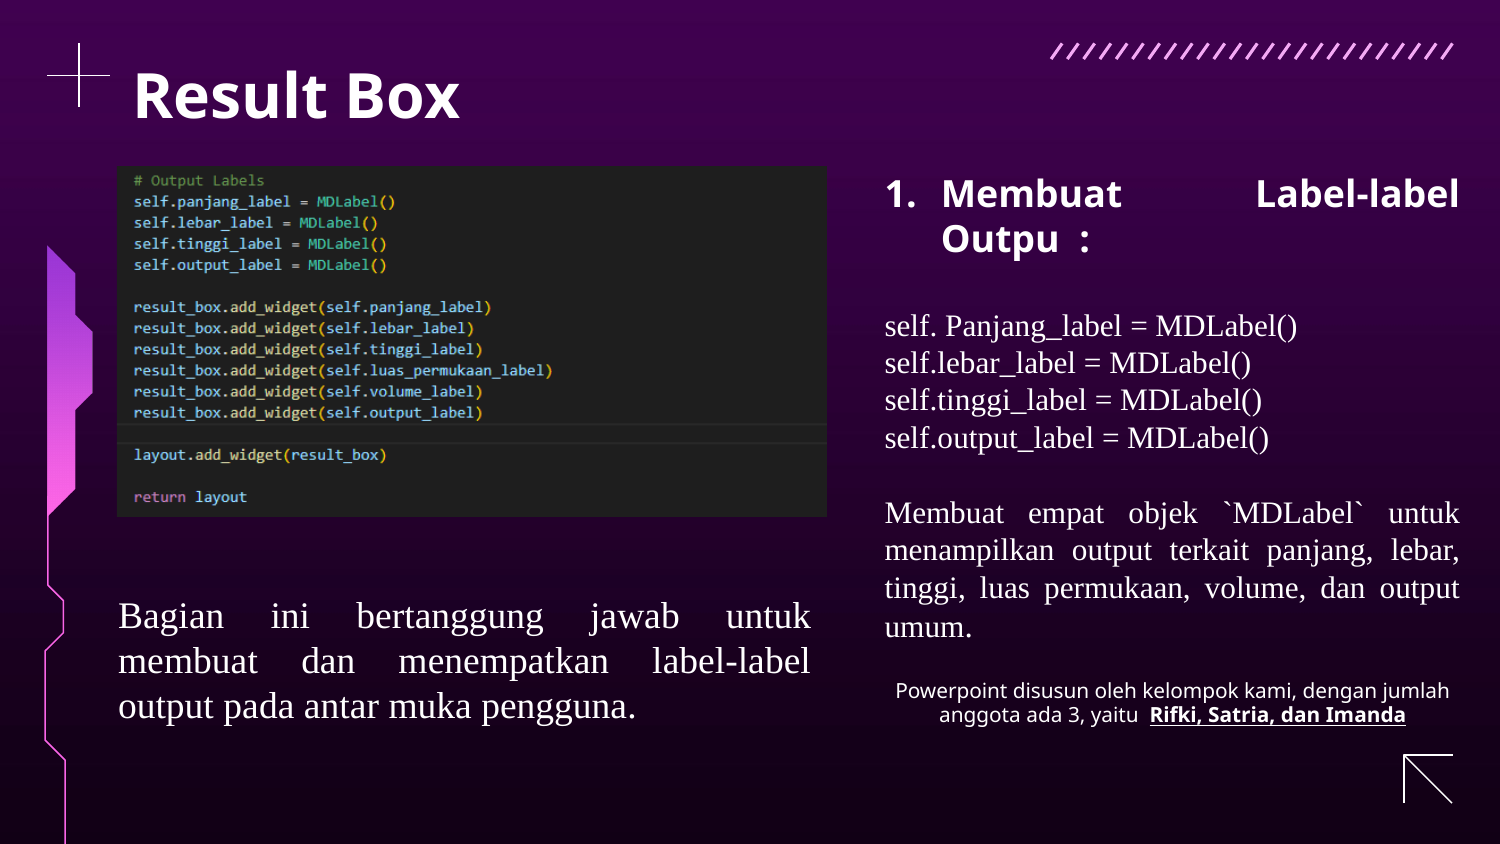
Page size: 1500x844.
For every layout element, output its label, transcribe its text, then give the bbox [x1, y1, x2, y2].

title Result Box [116, 40, 1383, 135]
text_box Membuat Label-label Outpu : self. Panjang_label = MDLabel() self.lebar_label = MDLabel() self.tinggi_label = MDLabel() self.output_label = MDLabel() Membuat empat objek `MDLabel` untuk menampilkan output terkait panjang, lebar, tinggi, luas permukaan, volume, dan output umum. [869, 154, 1476, 674]
text_box Powerpoint disusun oleh kelompok kami, dengan jumlah anggota ada 3, yaitu Rifki, Satria, dan Imanda [869, 674, 1476, 731]
text_box Bagian ini bertanggung jawab untuk membuat dan menempatkan label-label output pada antar muka pengguna. [103, 575, 827, 761]
picture [0, 0, 1500, 844]
